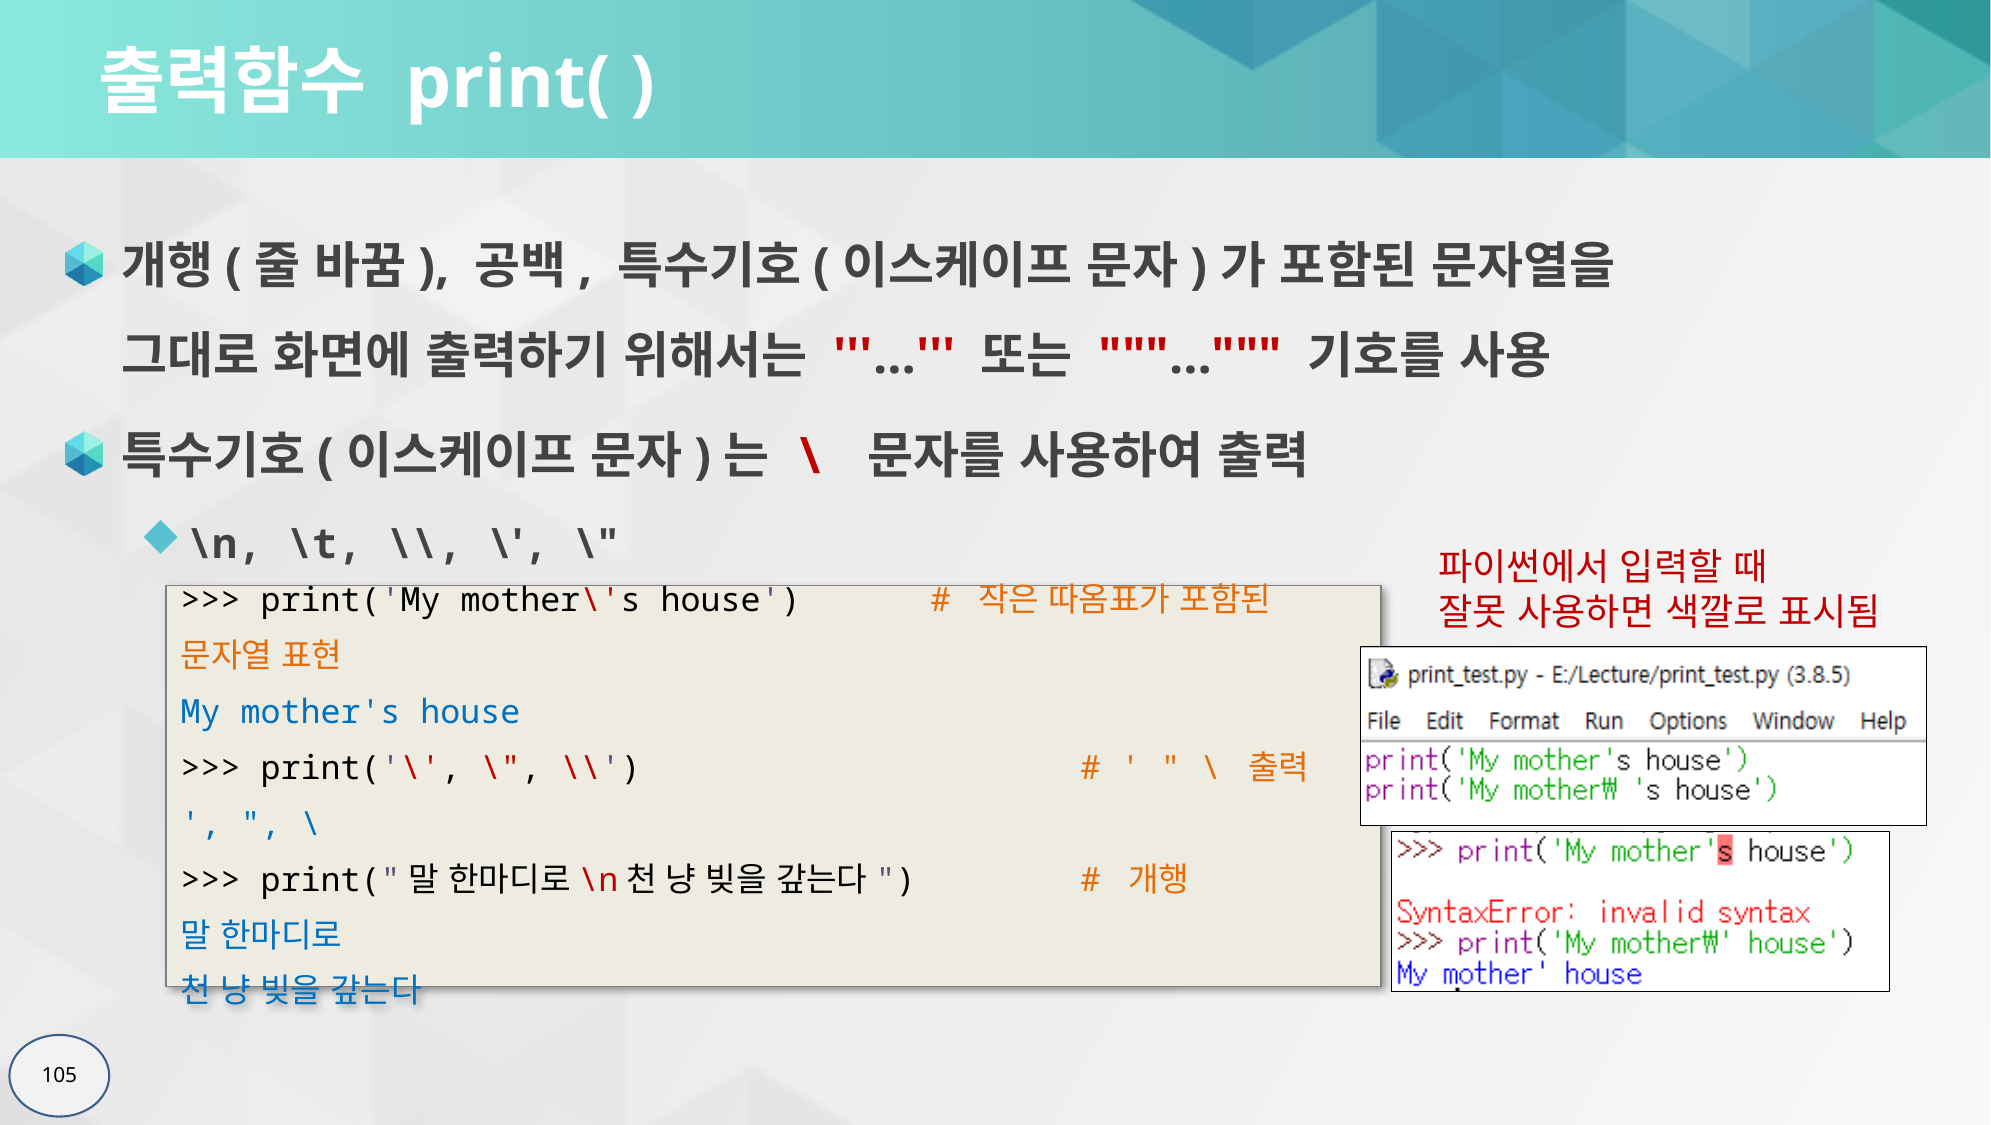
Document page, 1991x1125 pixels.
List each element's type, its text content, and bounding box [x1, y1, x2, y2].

title 출력함수 print( ) [83, 0, 1681, 158]
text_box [1359, 536, 1927, 992]
text_box >>> print('My mother\'s house') # 작은 따옴표가 포함된 문자열 표현 My mother's house >>> print('\', \", \\') # ' " \ 출력 ', ", \ >>> print("말 한마디로\n천 냥 빚을 갚는다") # 개행 말 한마디로 천 냥 빚을 갚는다 [164, 583, 1354, 989]
list 개행(줄 바꿈), 공백, 특수기호(이스케이프 문자)가 포함된 문자열을 그대로 화면에 출력하기 위해서는 '''…''' 또는 """…""" 기호를 사용 특수기호(이스케이프 문자)는 \ 문자를 사용하여 출력 \n, \t, \\, \', \" [50, 196, 1929, 1079]
picture [0, 0, 1991, 1125]
